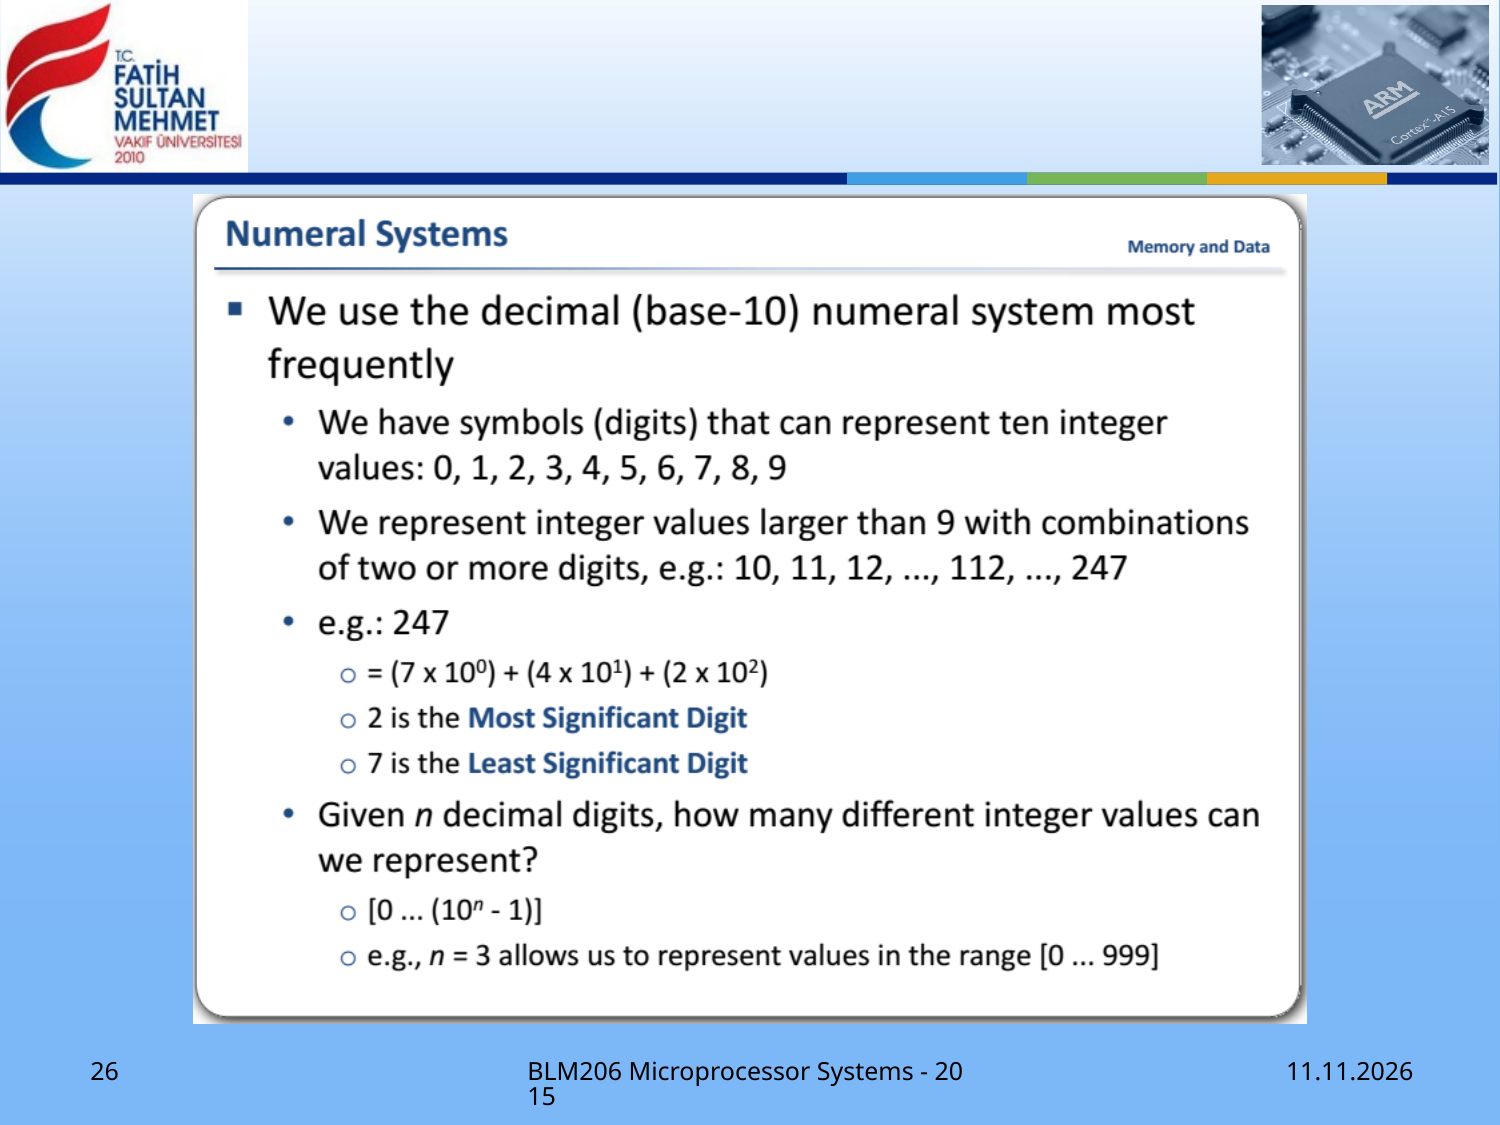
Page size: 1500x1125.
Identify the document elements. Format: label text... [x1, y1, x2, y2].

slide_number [1078, 1042, 1429, 1103]
slide_number 26 [75, 1042, 426, 1103]
picture [1261, 4, 1490, 165]
picture [1, 0, 248, 172]
picture [193, 193, 1307, 1024]
footer BLM206 Microprocessor Systems - 2015 [512, 1042, 988, 1103]
